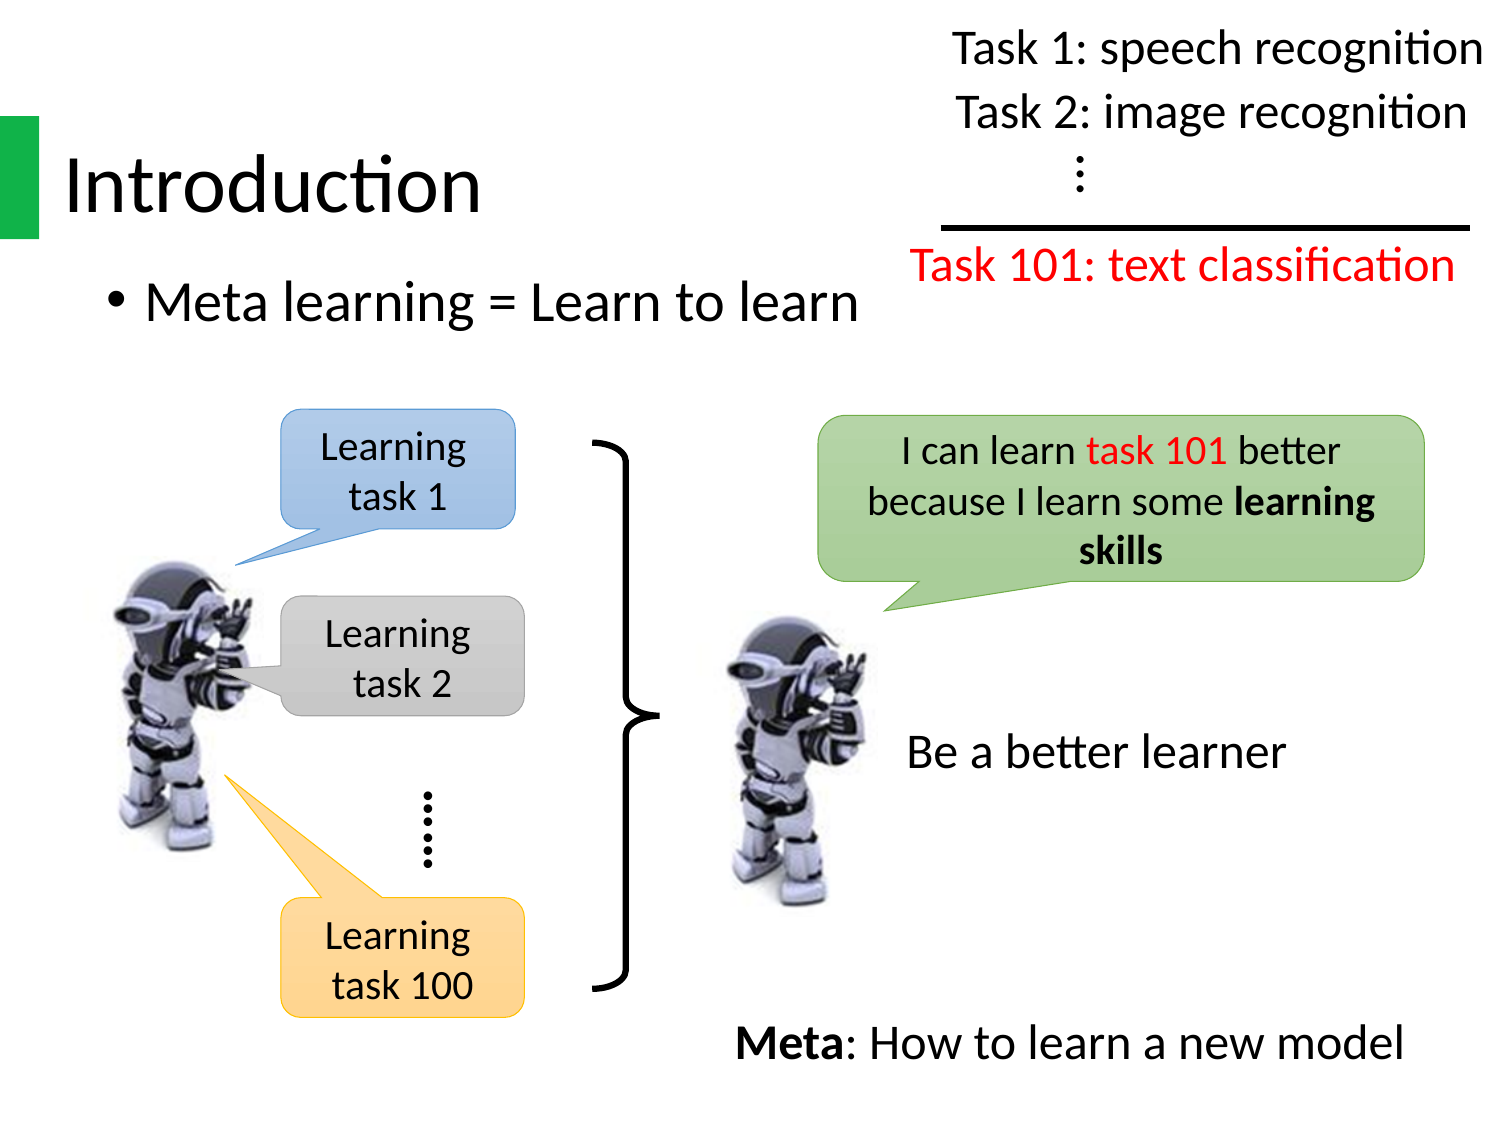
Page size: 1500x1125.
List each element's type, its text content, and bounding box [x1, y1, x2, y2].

text_box Meta learning = Learn to learn [91, 263, 1386, 1014]
text_box Introduction [48, 122, 569, 237]
text_box Task 2: image recognition [940, 70, 1500, 146]
text_box Meta: How to learn a new model [719, 1002, 1434, 1078]
text_box I can learn task 101 better because I learn some learning skills [817, 414, 1425, 612]
text_box …… [405, 773, 490, 888]
text_box … [1058, 139, 1144, 221]
text_box Task 1: speech recognition [937, 7, 1500, 82]
text_box Learning task 1 [264, 408, 516, 559]
picture [694, 606, 878, 917]
picture [81, 551, 264, 862]
text_box [592, 442, 660, 990]
text_box Task 101: text classification [894, 224, 1484, 300]
text_box Be a better learner [891, 710, 1309, 786]
text_box Learning task 100 [264, 804, 525, 1018]
text_box Learning task 2 [264, 595, 525, 717]
